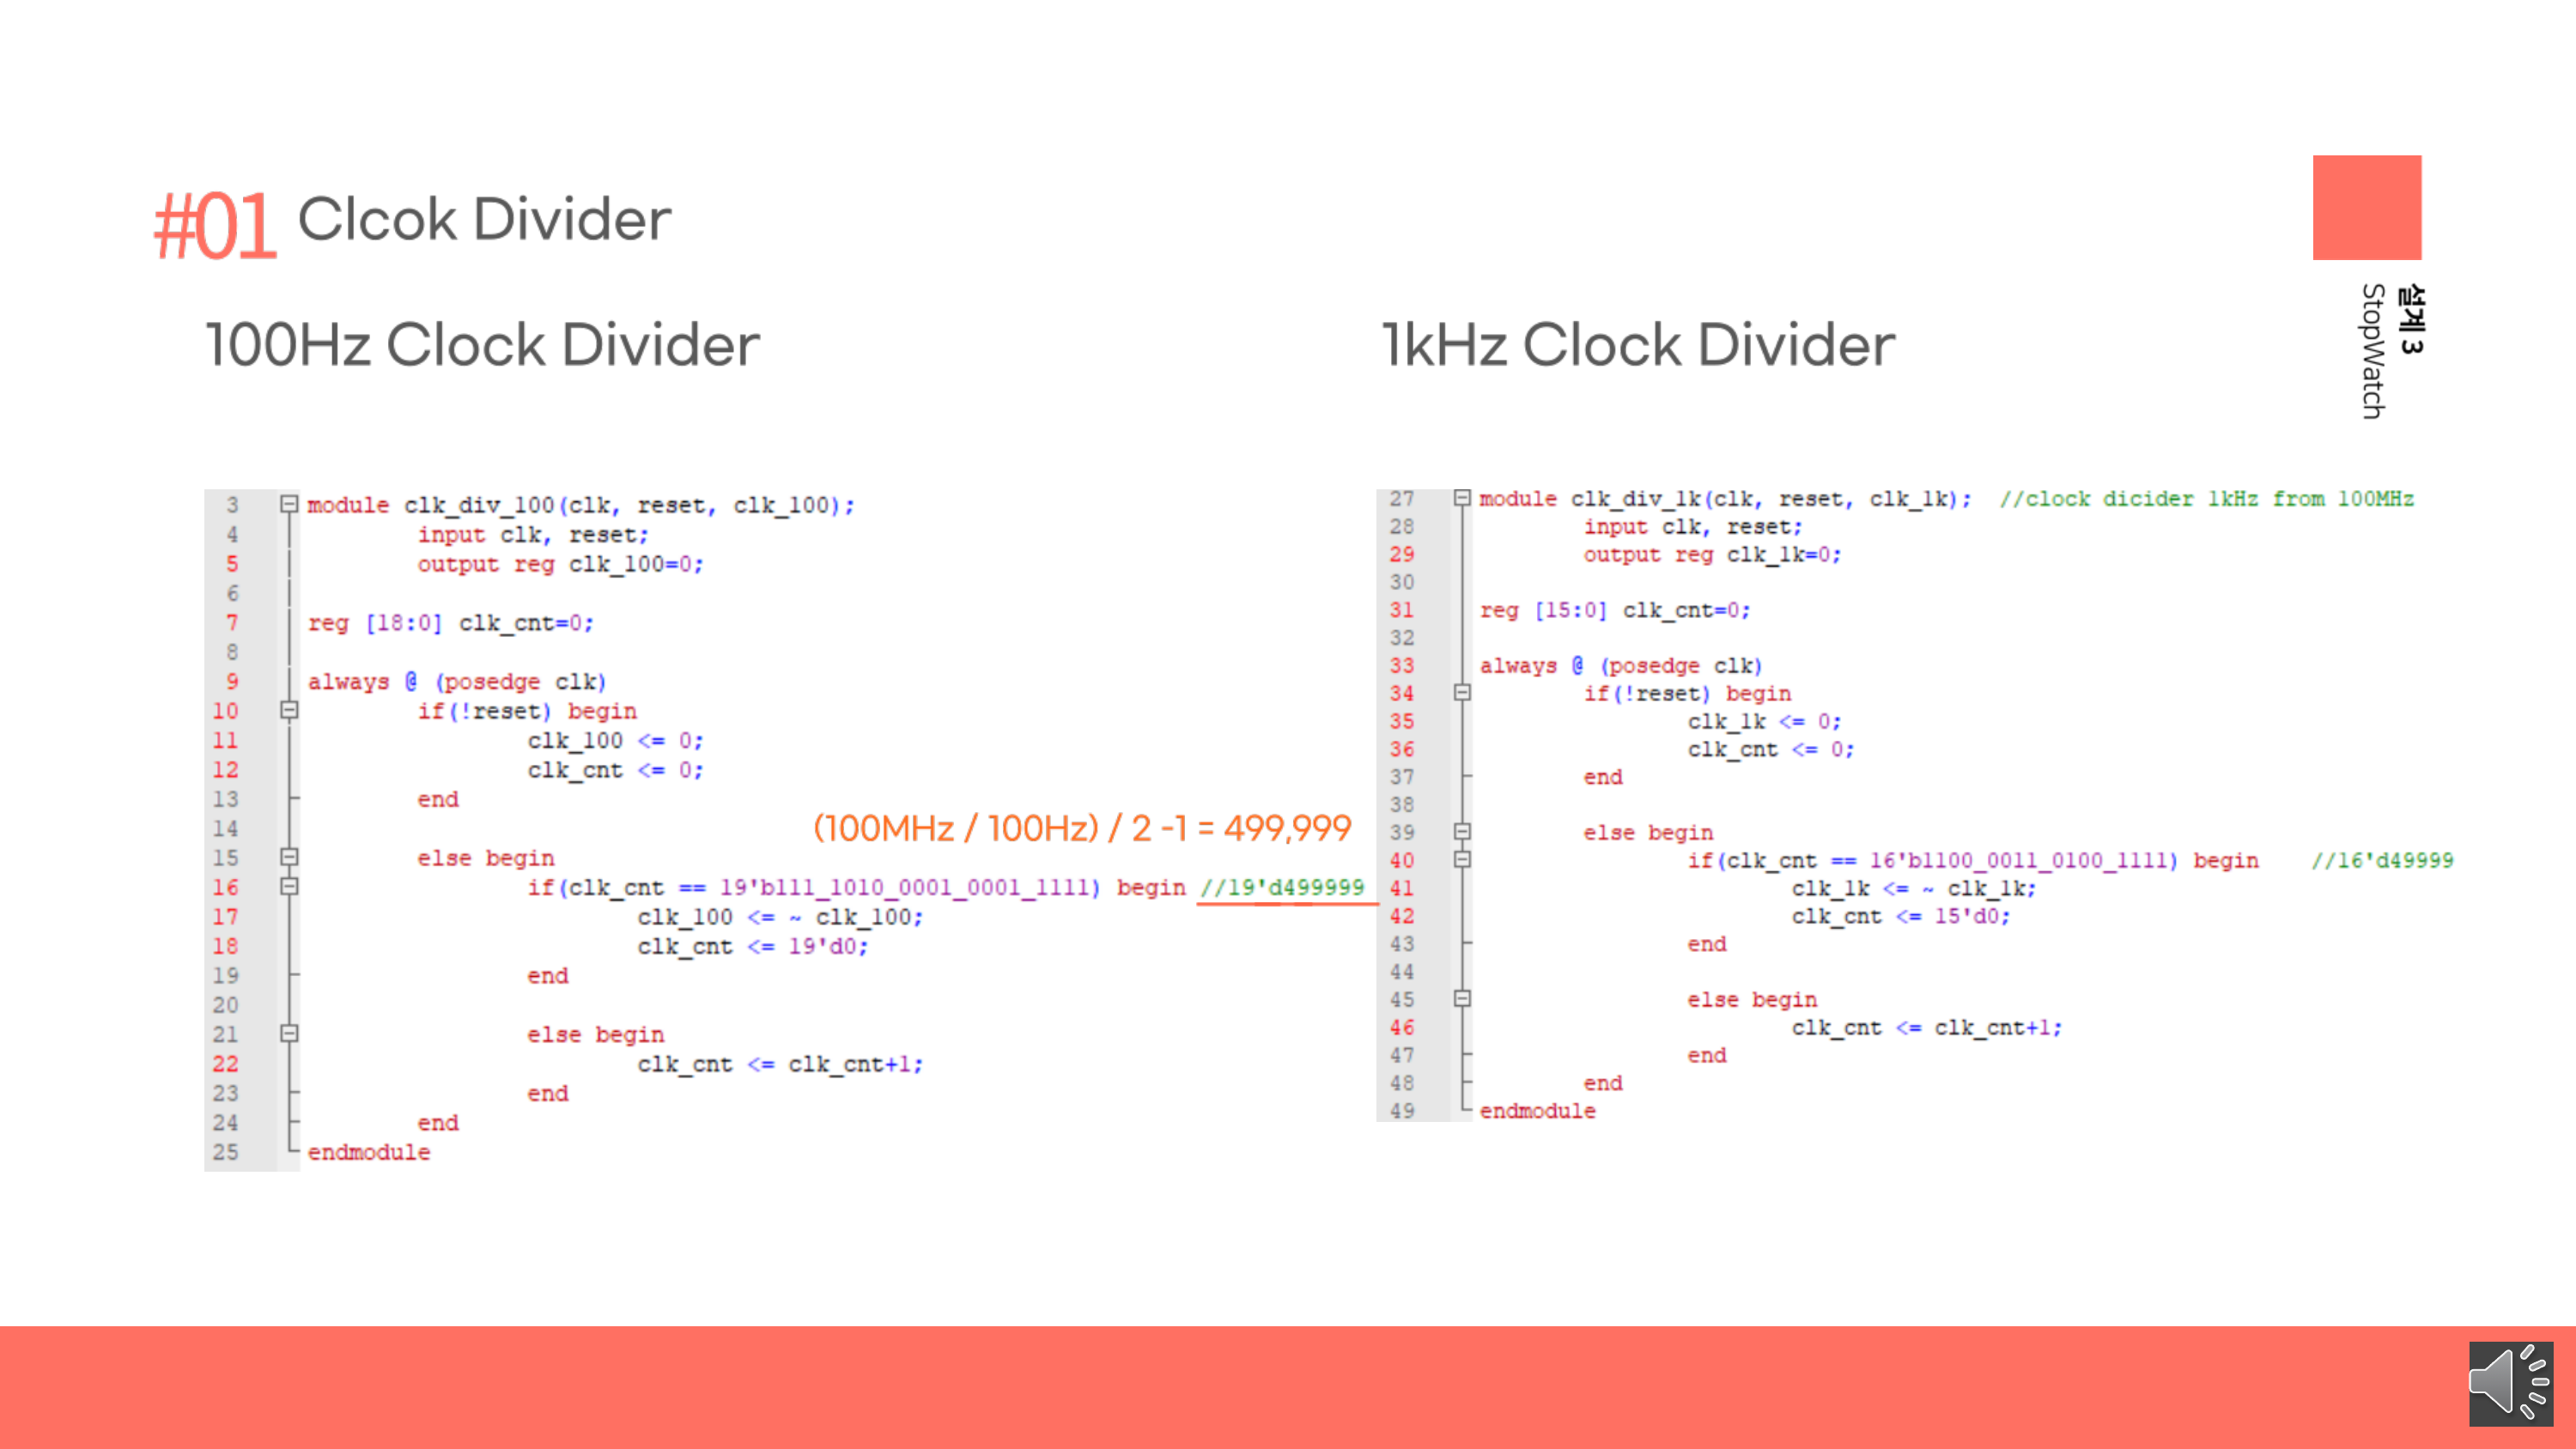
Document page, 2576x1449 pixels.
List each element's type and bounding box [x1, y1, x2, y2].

picture [2310, 279, 2465, 433]
picture [809, 803, 1366, 868]
picture [137, 145, 785, 410]
text_box [1196, 902, 1382, 906]
text_box [204, 489, 1382, 1172]
text_box [0, 1325, 2576, 1449]
text_box [2313, 155, 2423, 260]
text_box [1376, 489, 2473, 1122]
picture [1372, 304, 1922, 410]
picture [2468, 1341, 2555, 1428]
